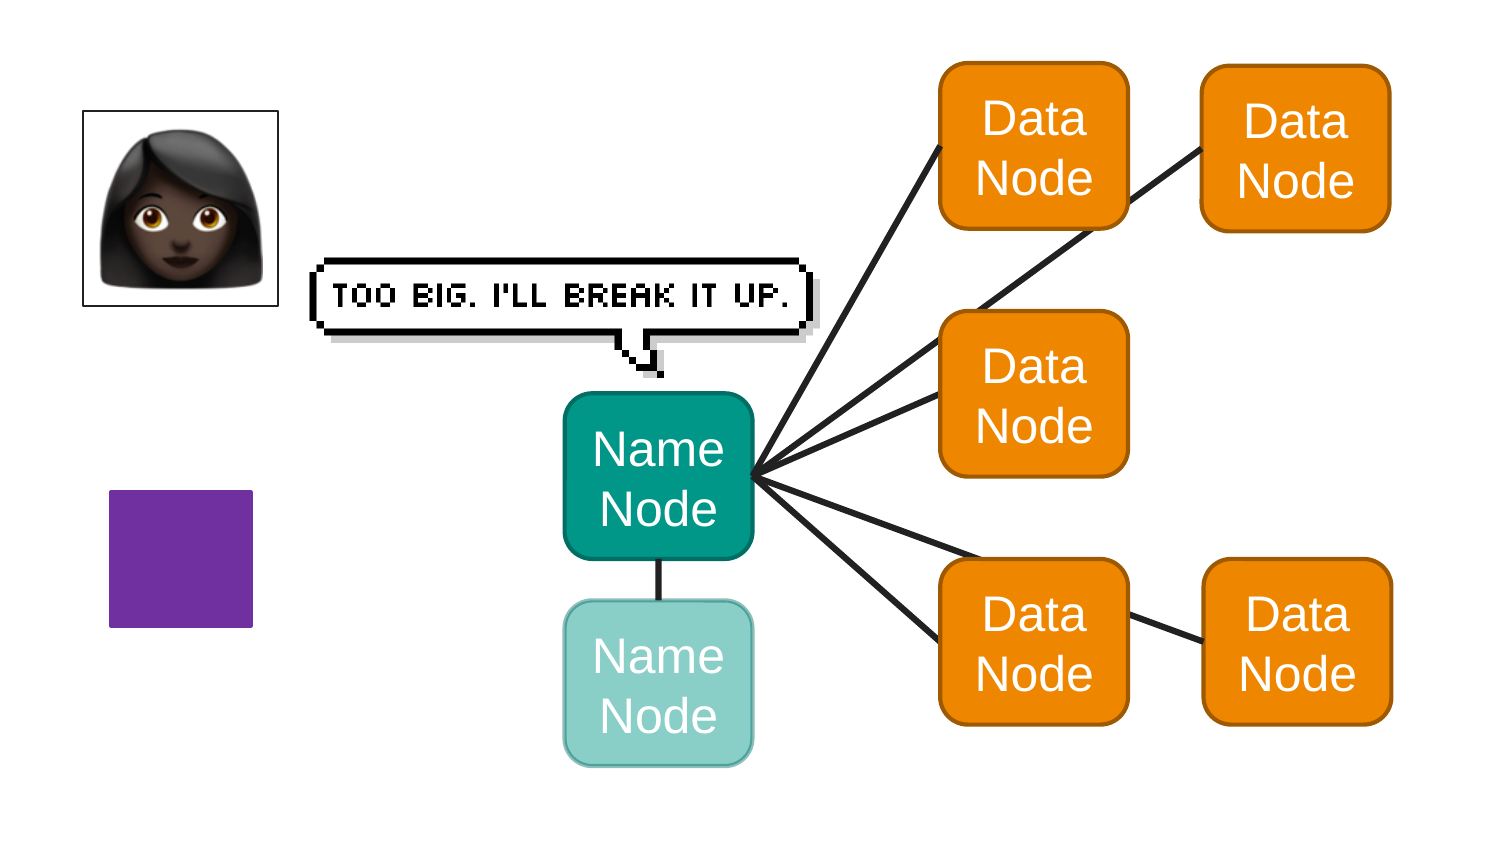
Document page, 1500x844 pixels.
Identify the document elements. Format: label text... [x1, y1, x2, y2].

text_box Name Node [562, 598, 755, 769]
text_box Data Node [938, 649, 1131, 727]
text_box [83, 110, 279, 307]
text_box Data Node [1199, 63, 1392, 234]
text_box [944, 148, 1202, 477]
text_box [752, 482, 1204, 643]
text_box Data Node [1201, 556, 1394, 727]
text_box Data Node [938, 60, 1131, 146]
picture [301, 249, 827, 393]
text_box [752, 145, 941, 477]
text_box Name Node [562, 400, 746, 562]
text_box [109, 490, 253, 628]
